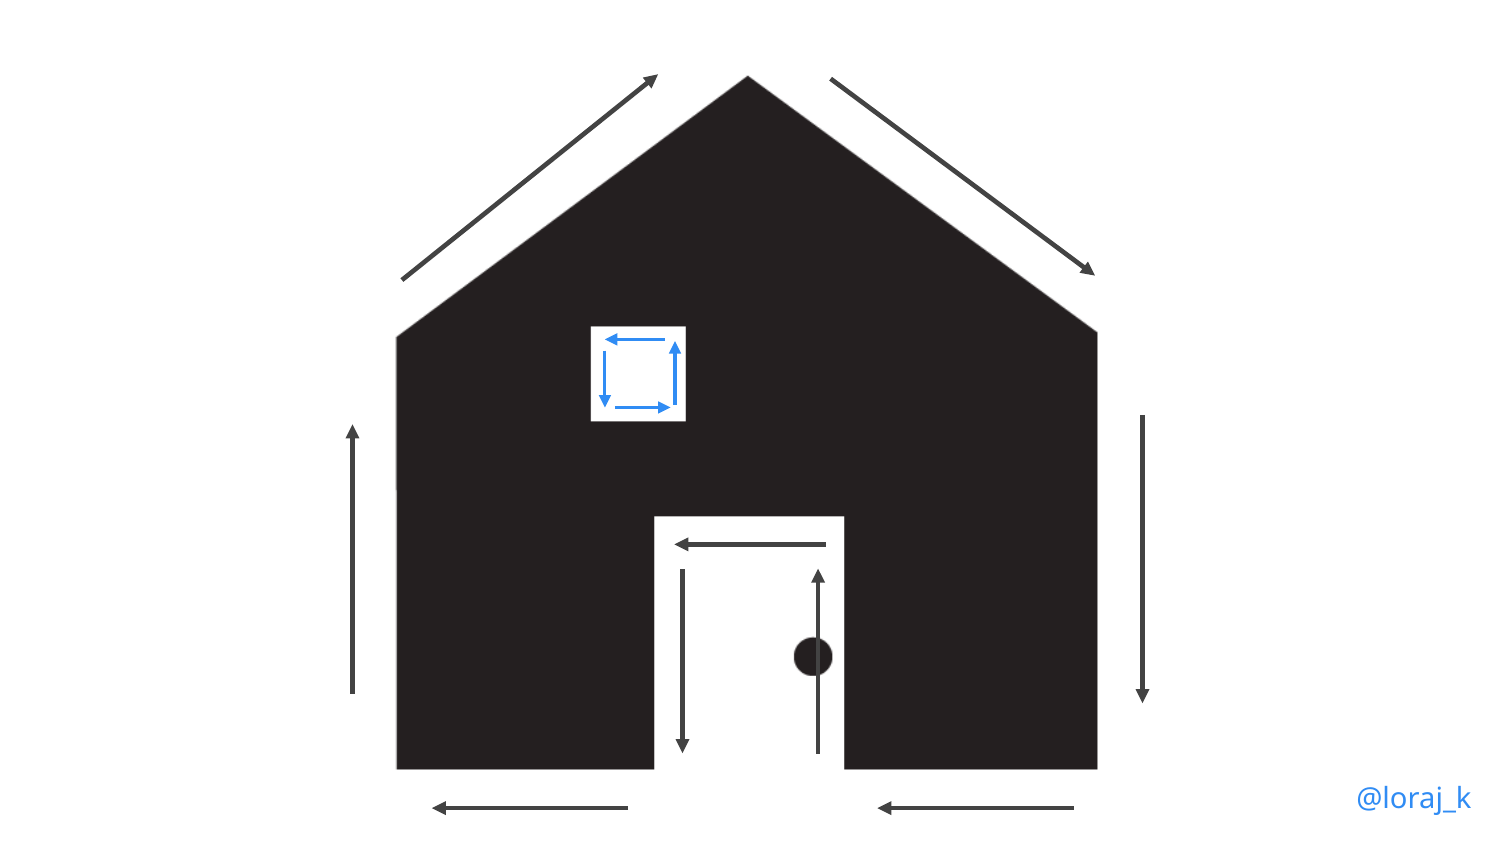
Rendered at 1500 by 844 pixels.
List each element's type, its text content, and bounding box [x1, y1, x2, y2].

picture [376, 47, 1124, 797]
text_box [401, 73, 659, 281]
text_box @loraj_k [1153, 765, 1487, 829]
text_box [830, 78, 1096, 276]
